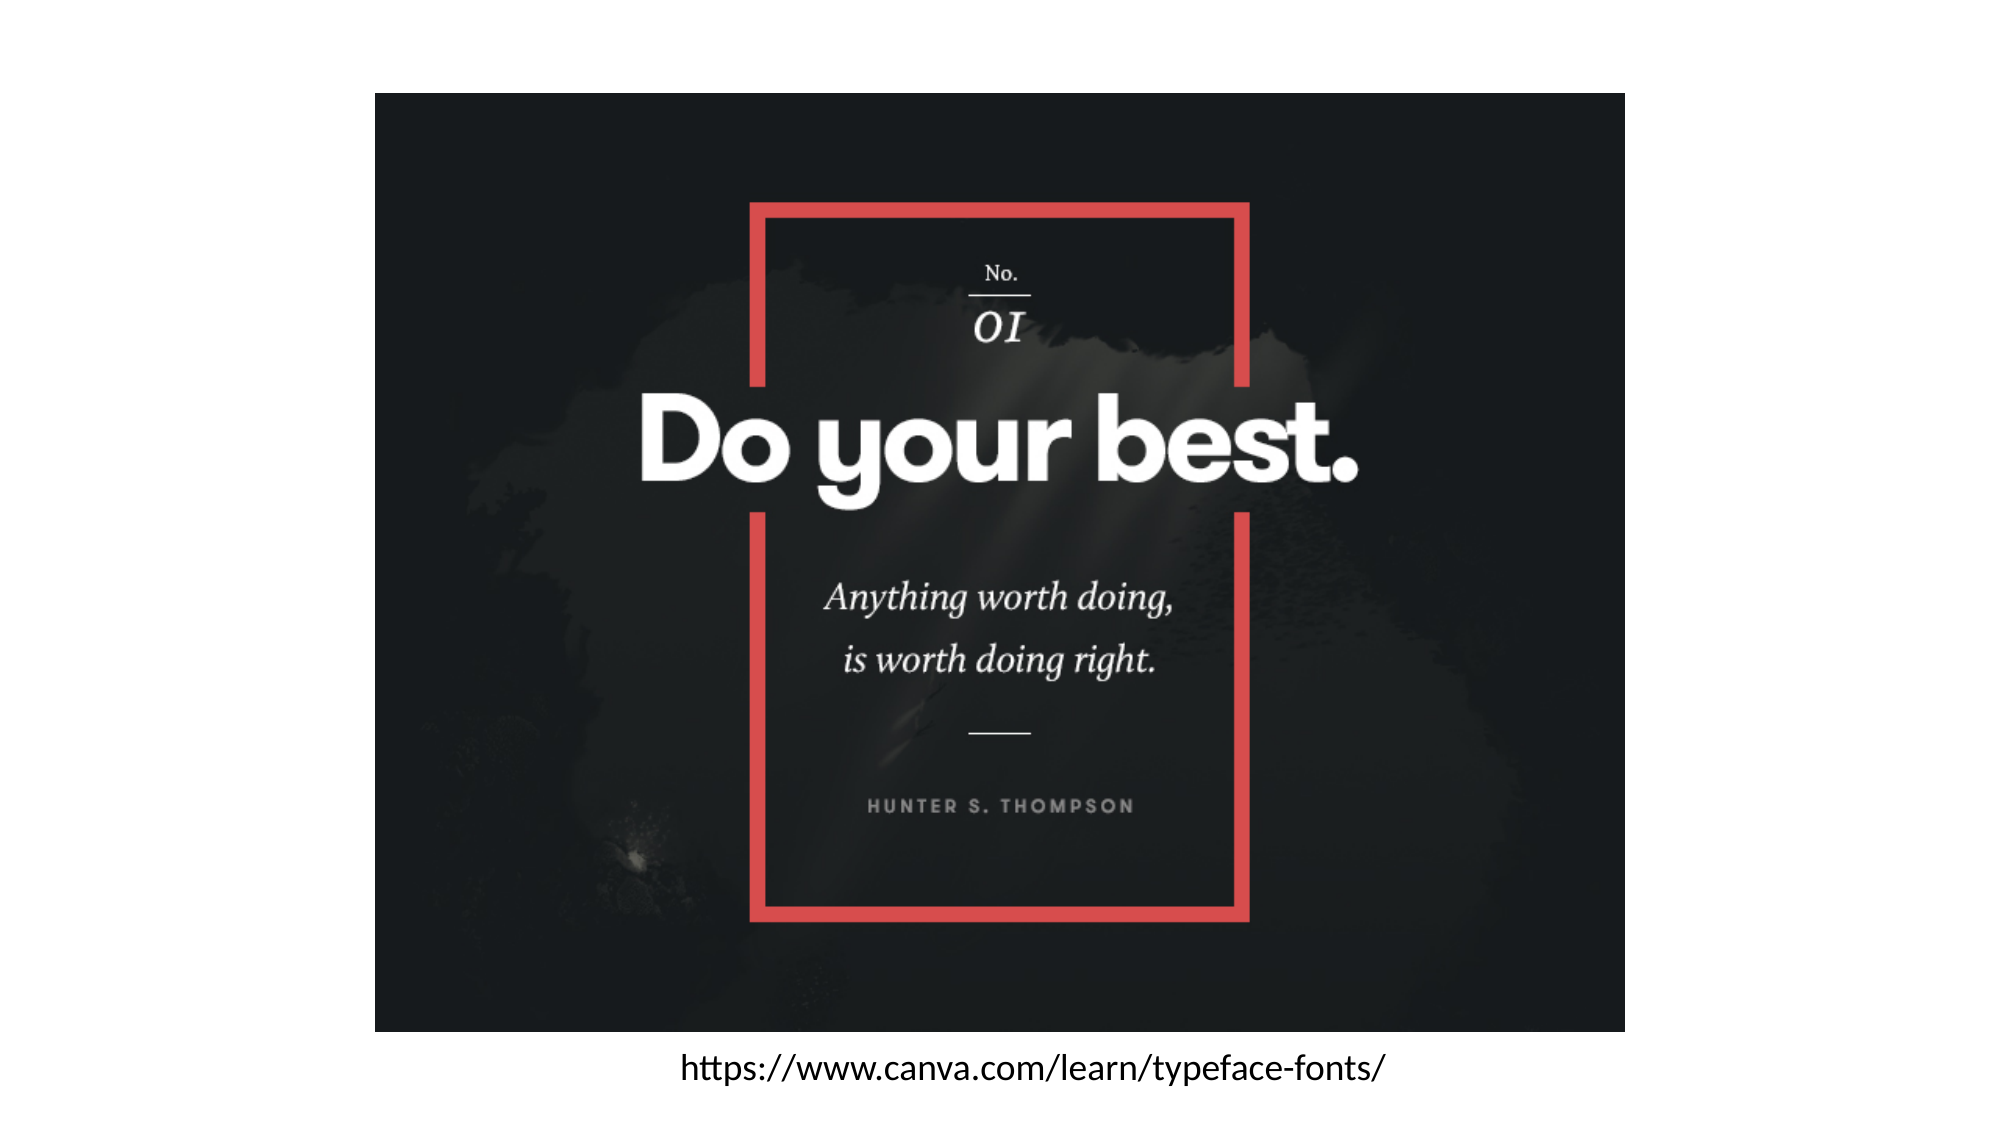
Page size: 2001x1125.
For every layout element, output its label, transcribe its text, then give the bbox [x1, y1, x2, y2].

picture [374, 93, 1625, 1032]
text_box https://www.canva.com/learn/typeface-fonts/ [665, 1035, 1402, 1096]
